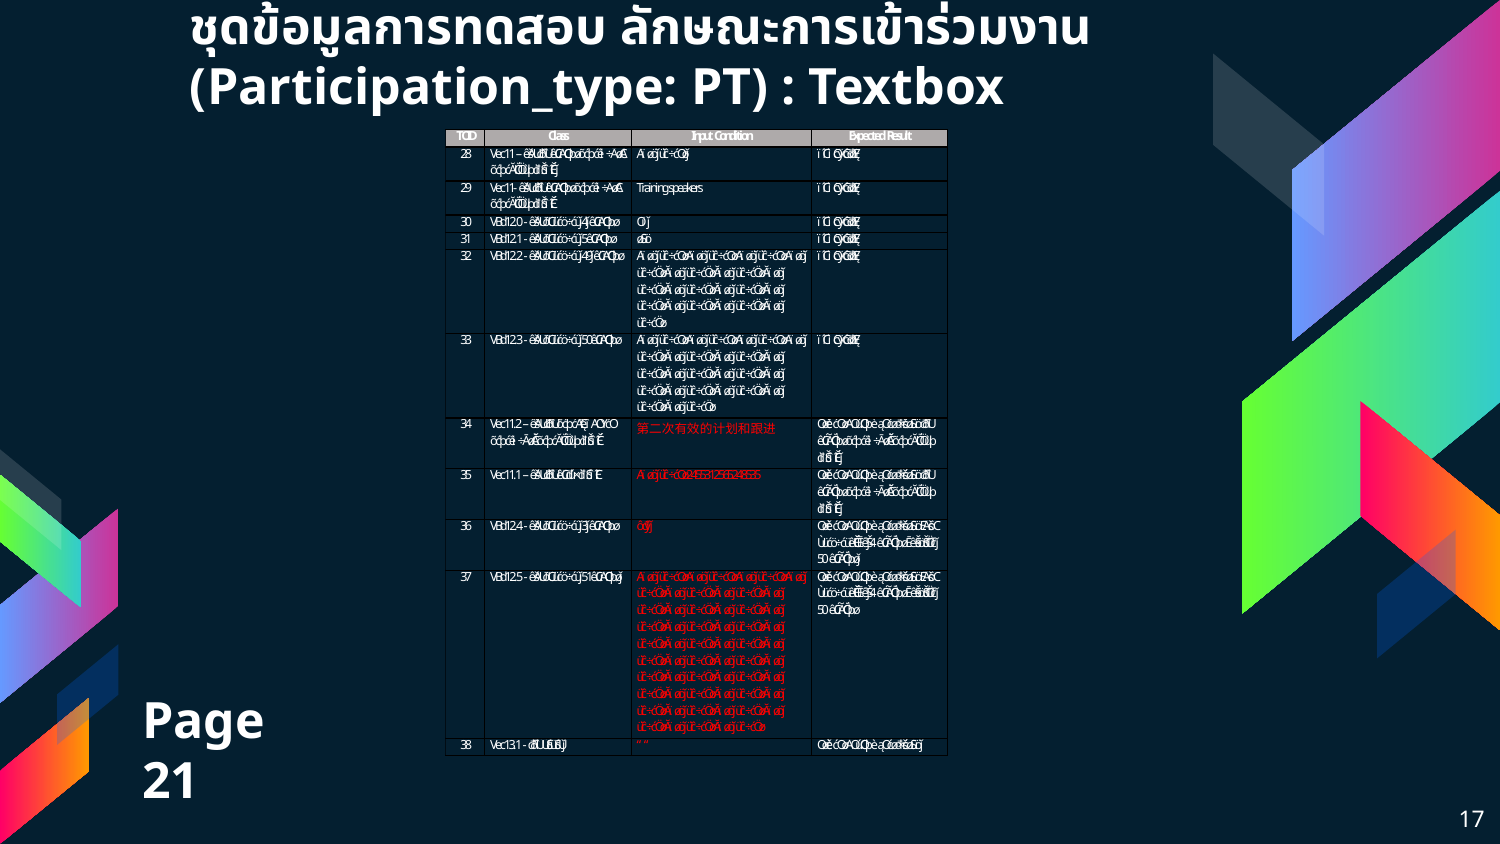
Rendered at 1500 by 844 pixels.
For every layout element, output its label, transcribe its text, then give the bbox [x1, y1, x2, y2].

title ชุดข้อมูลการทดสอบ ลักษณะการเข้าร่วมงาน (Participation_type: PT) : Textbox [175, 24, 1347, 130]
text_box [445, 128, 1104, 844]
text_box Page 21 [127, 719, 341, 824]
slide_number 17 [1403, 789, 1500, 844]
